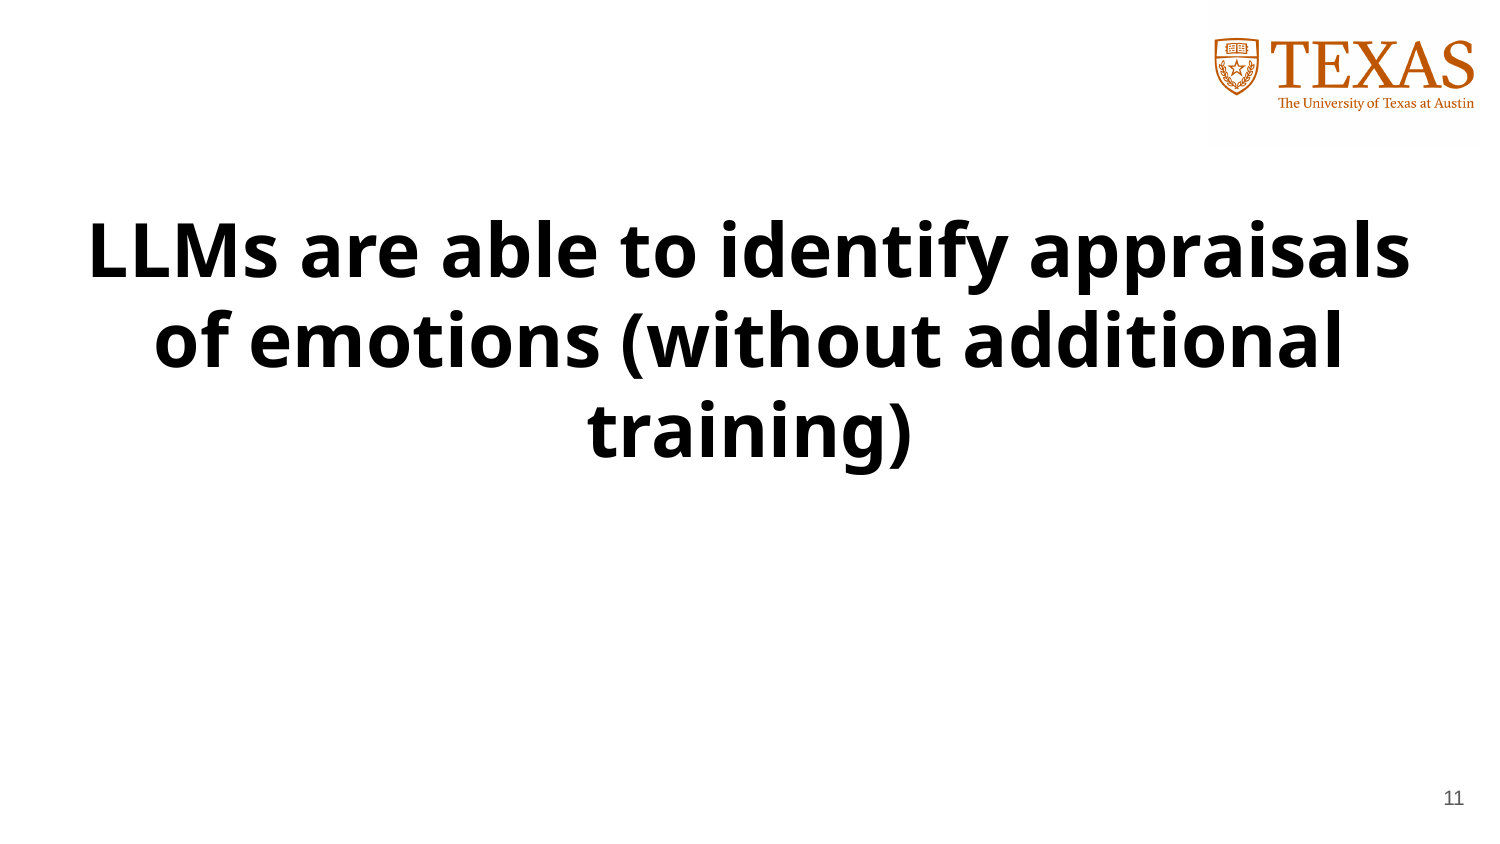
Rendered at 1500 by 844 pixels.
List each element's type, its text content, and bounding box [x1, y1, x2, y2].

picture [1209, 0, 1480, 150]
title LLMs are able to identify appraisals of emotions (without additional training) [51, 125, 1449, 550]
slide_number 11 [1389, 764, 1480, 830]
